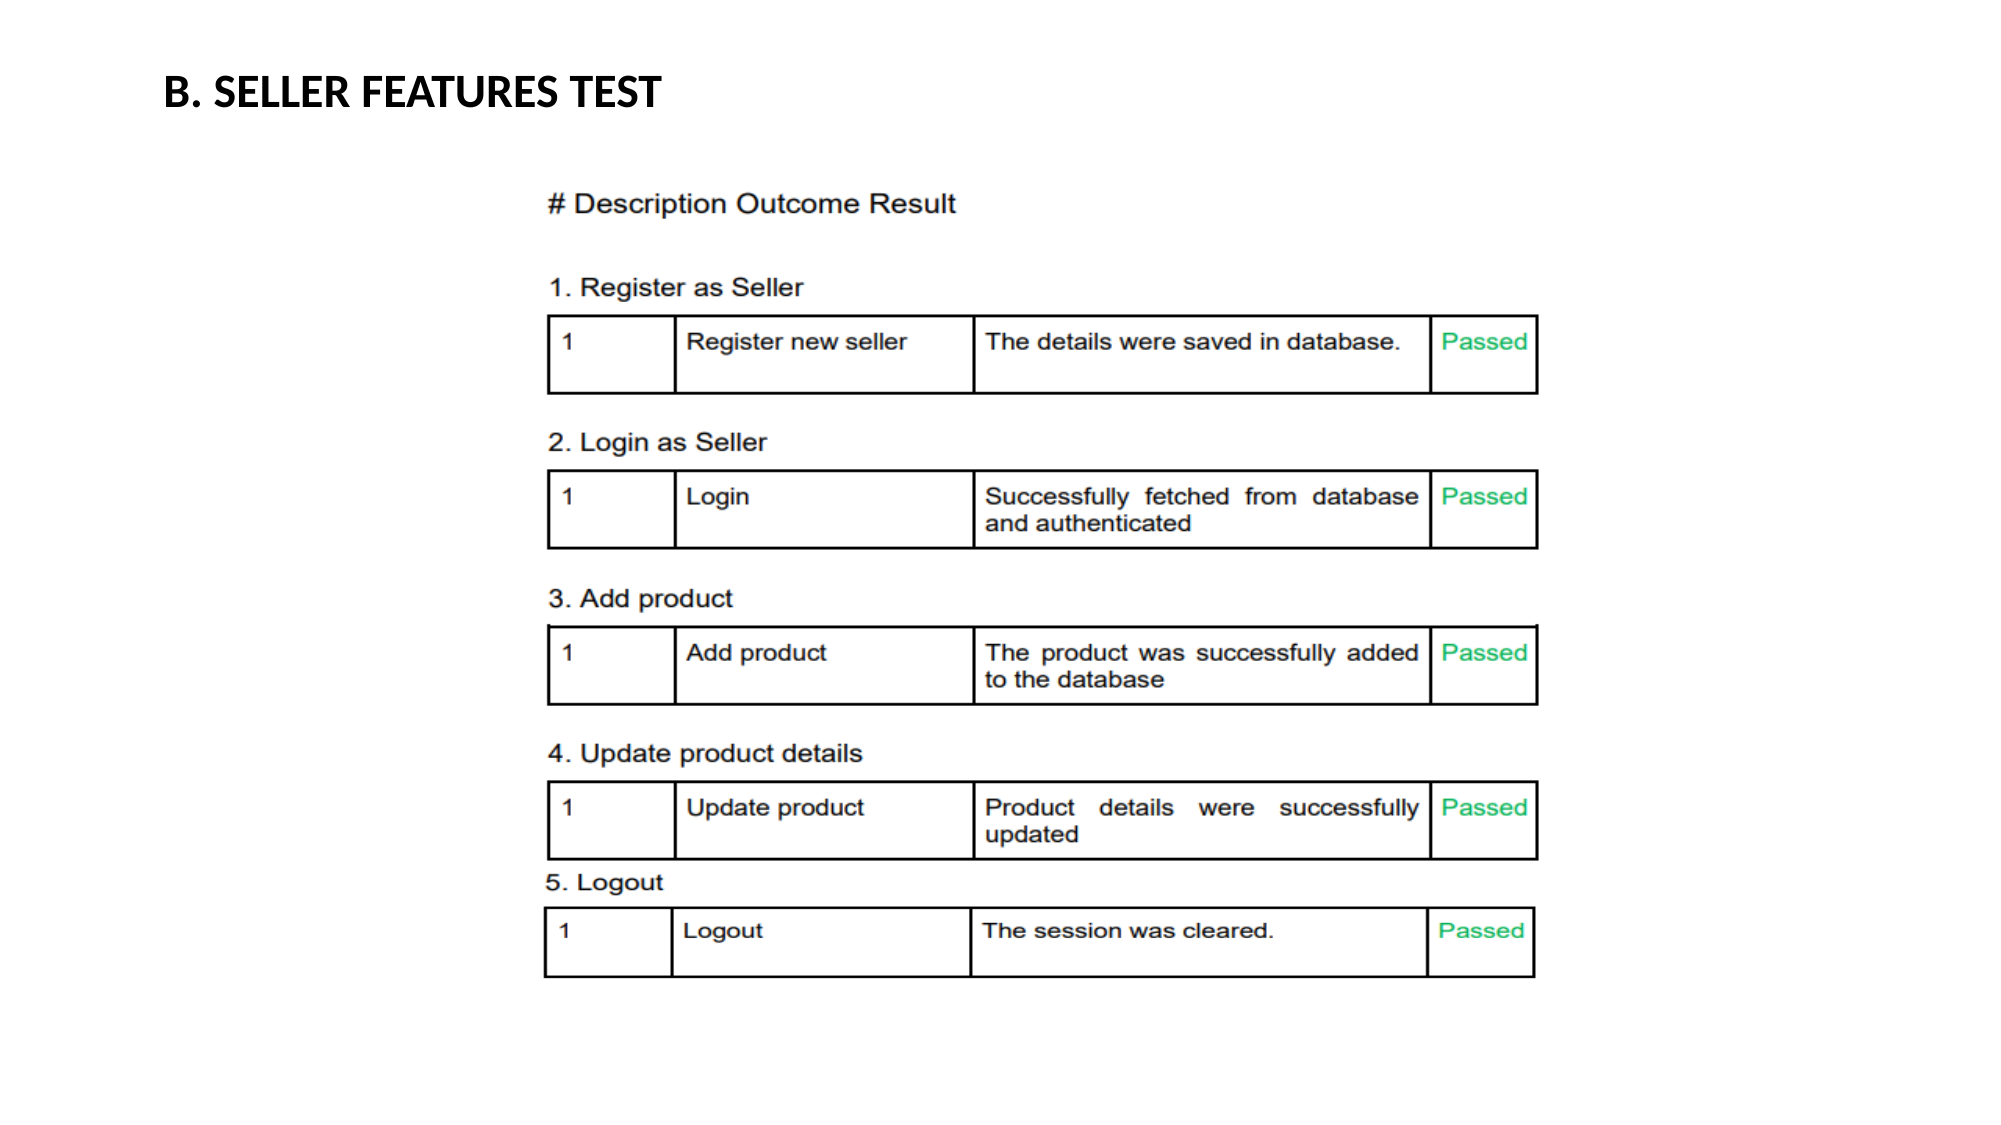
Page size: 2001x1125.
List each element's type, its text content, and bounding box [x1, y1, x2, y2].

text_box B. SELLER FEATURES TEST [148, 52, 720, 125]
picture [538, 188, 1542, 1000]
